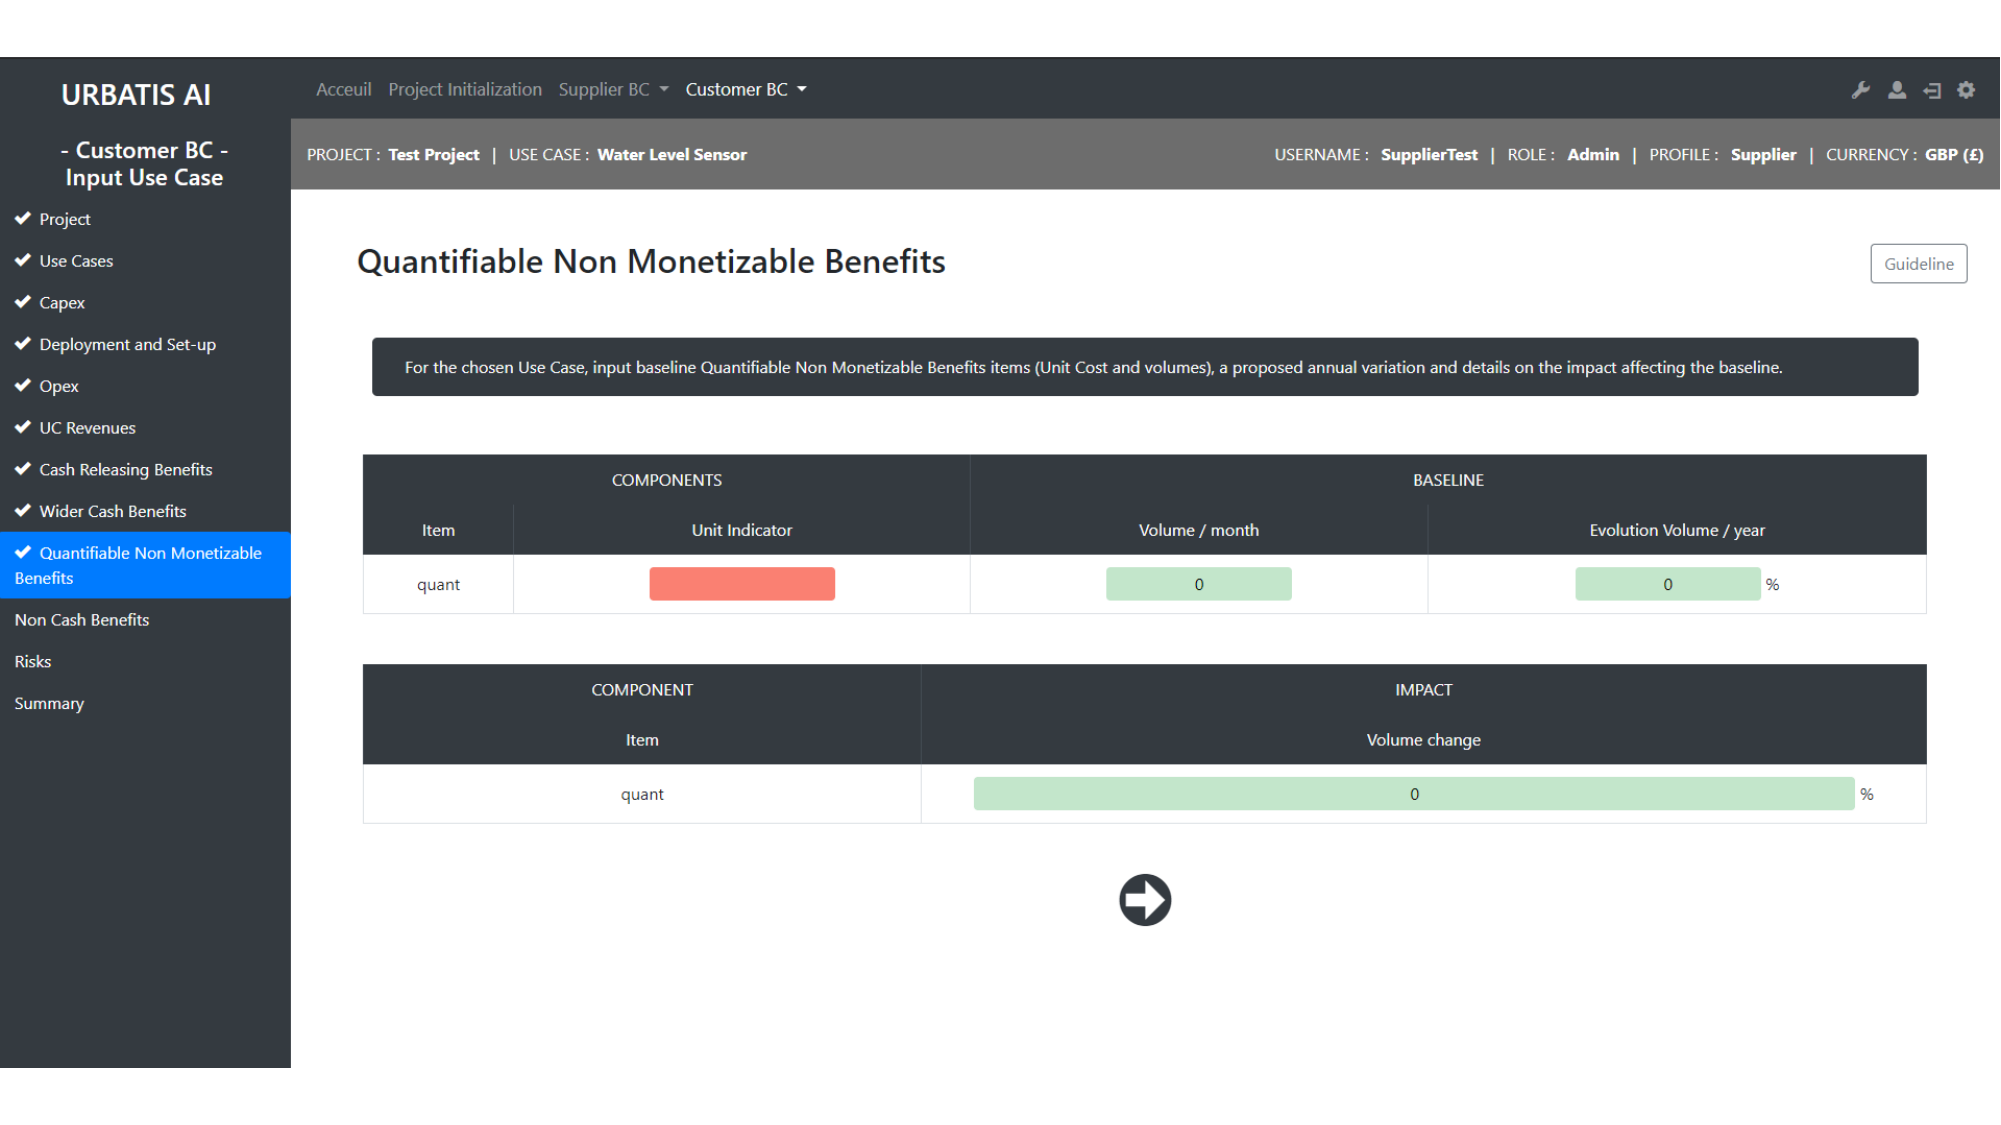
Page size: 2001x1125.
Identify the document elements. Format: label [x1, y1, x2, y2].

picture [0, 57, 2000, 1068]
